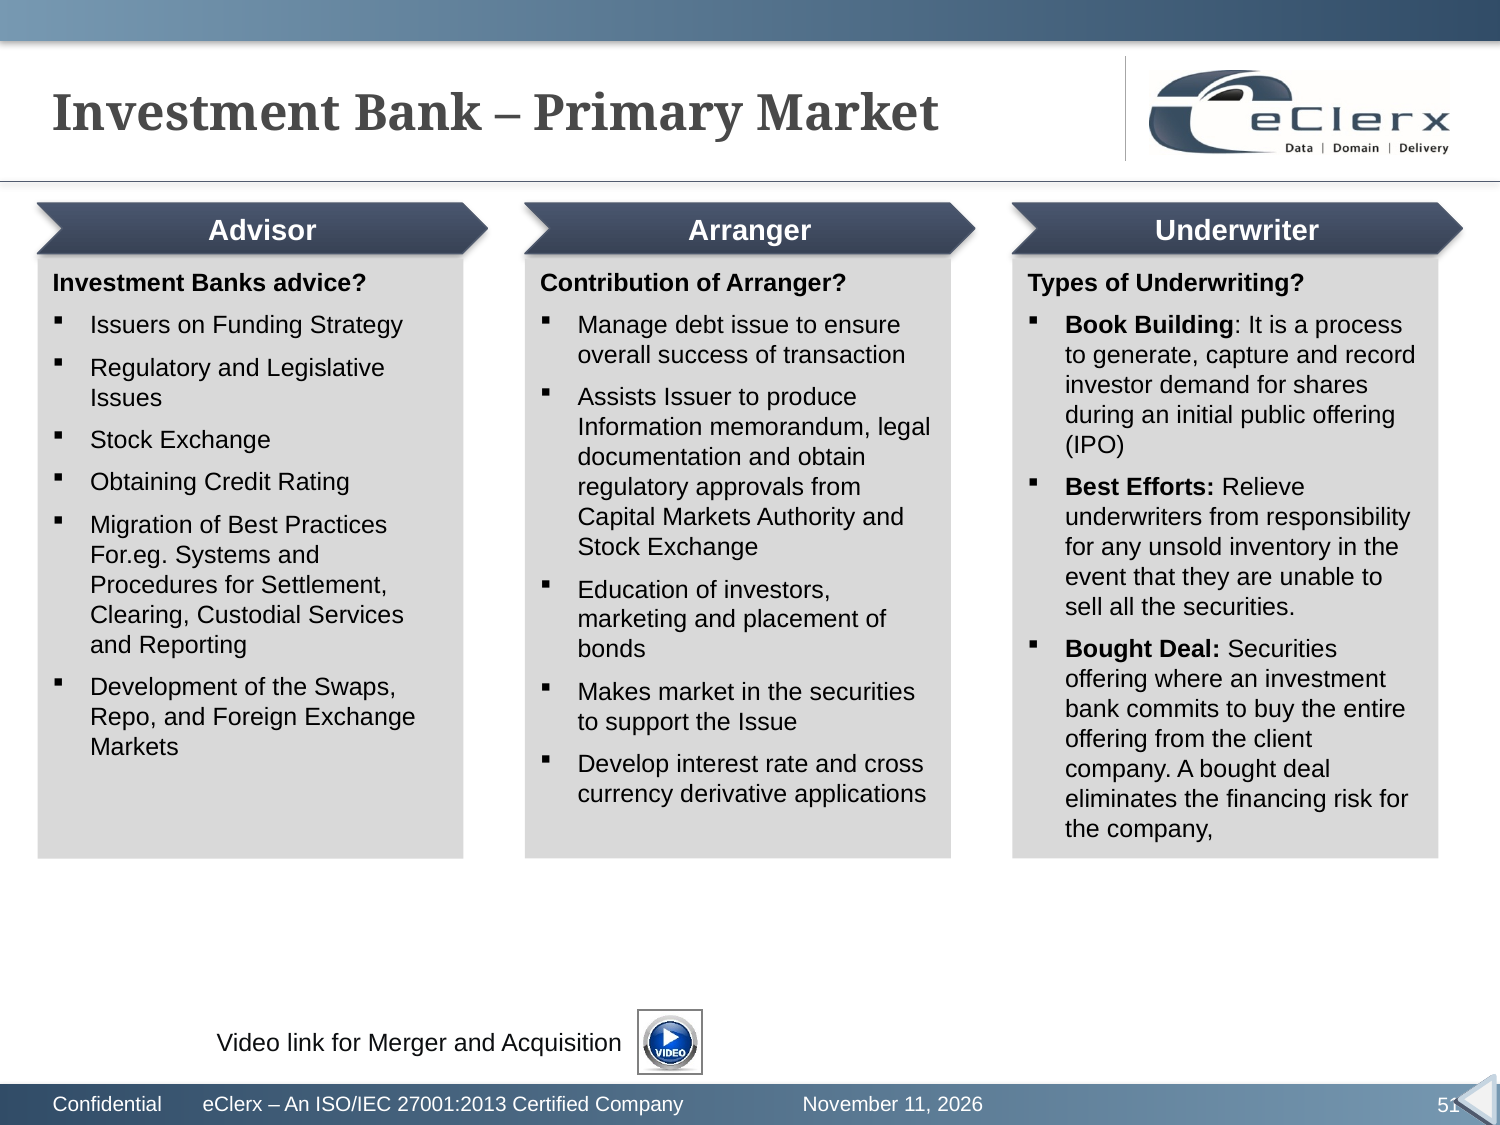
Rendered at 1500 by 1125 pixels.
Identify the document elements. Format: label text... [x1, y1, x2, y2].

text_box Arranger [524, 202, 976, 255]
text_box Underwriter [1011, 202, 1463, 255]
picture [1149, 70, 1450, 155]
text_box [1457, 1074, 1497, 1125]
list Investment Banks advice? Issuers on Funding Strategy Regulatory and Legislative Issues Stock Exchange Obtaining Credit Rating Migration of Best Practices For.eg. Systems and Procedures for Settlement, Clearing, Custodial Services and Reporting Development of the Swaps, Repo, and Foreign Exchange Markets [35, 257, 466, 861]
text_box Advisor [36, 202, 488, 255]
text_box Types of Underwriting? Book Building: It is a process to generate, capture and record investor demand for shares during an initial public offering (IPO) Best Efforts: Relieve underwriters from responsibility for any unsold inventory in the event that they are unable to sell all the securities. Bought Deal: Securities offering where an investment bank commits to buy the entire offering from the client company. A bought deal eliminates the financing risk for the company, [1010, 256, 1441, 861]
picture [638, 1011, 702, 1074]
text_box Video link for Merger and Acquisition [201, 1019, 633, 1065]
text_box Contribution of Arranger? Manage debt issue to ensure overall success of transaction Assists Issuer to produce Information memorandum, legal documentation and obtain regulatory approvals from Capital Markets Authority and Stock Exchange Education of investors, marketing and placement of bonds Makes market in the securities to support the Issue Develop interest rate and cross currency derivative applications [523, 256, 953, 861]
title Investment Bank – Primary Market [37, 45, 1086, 176]
